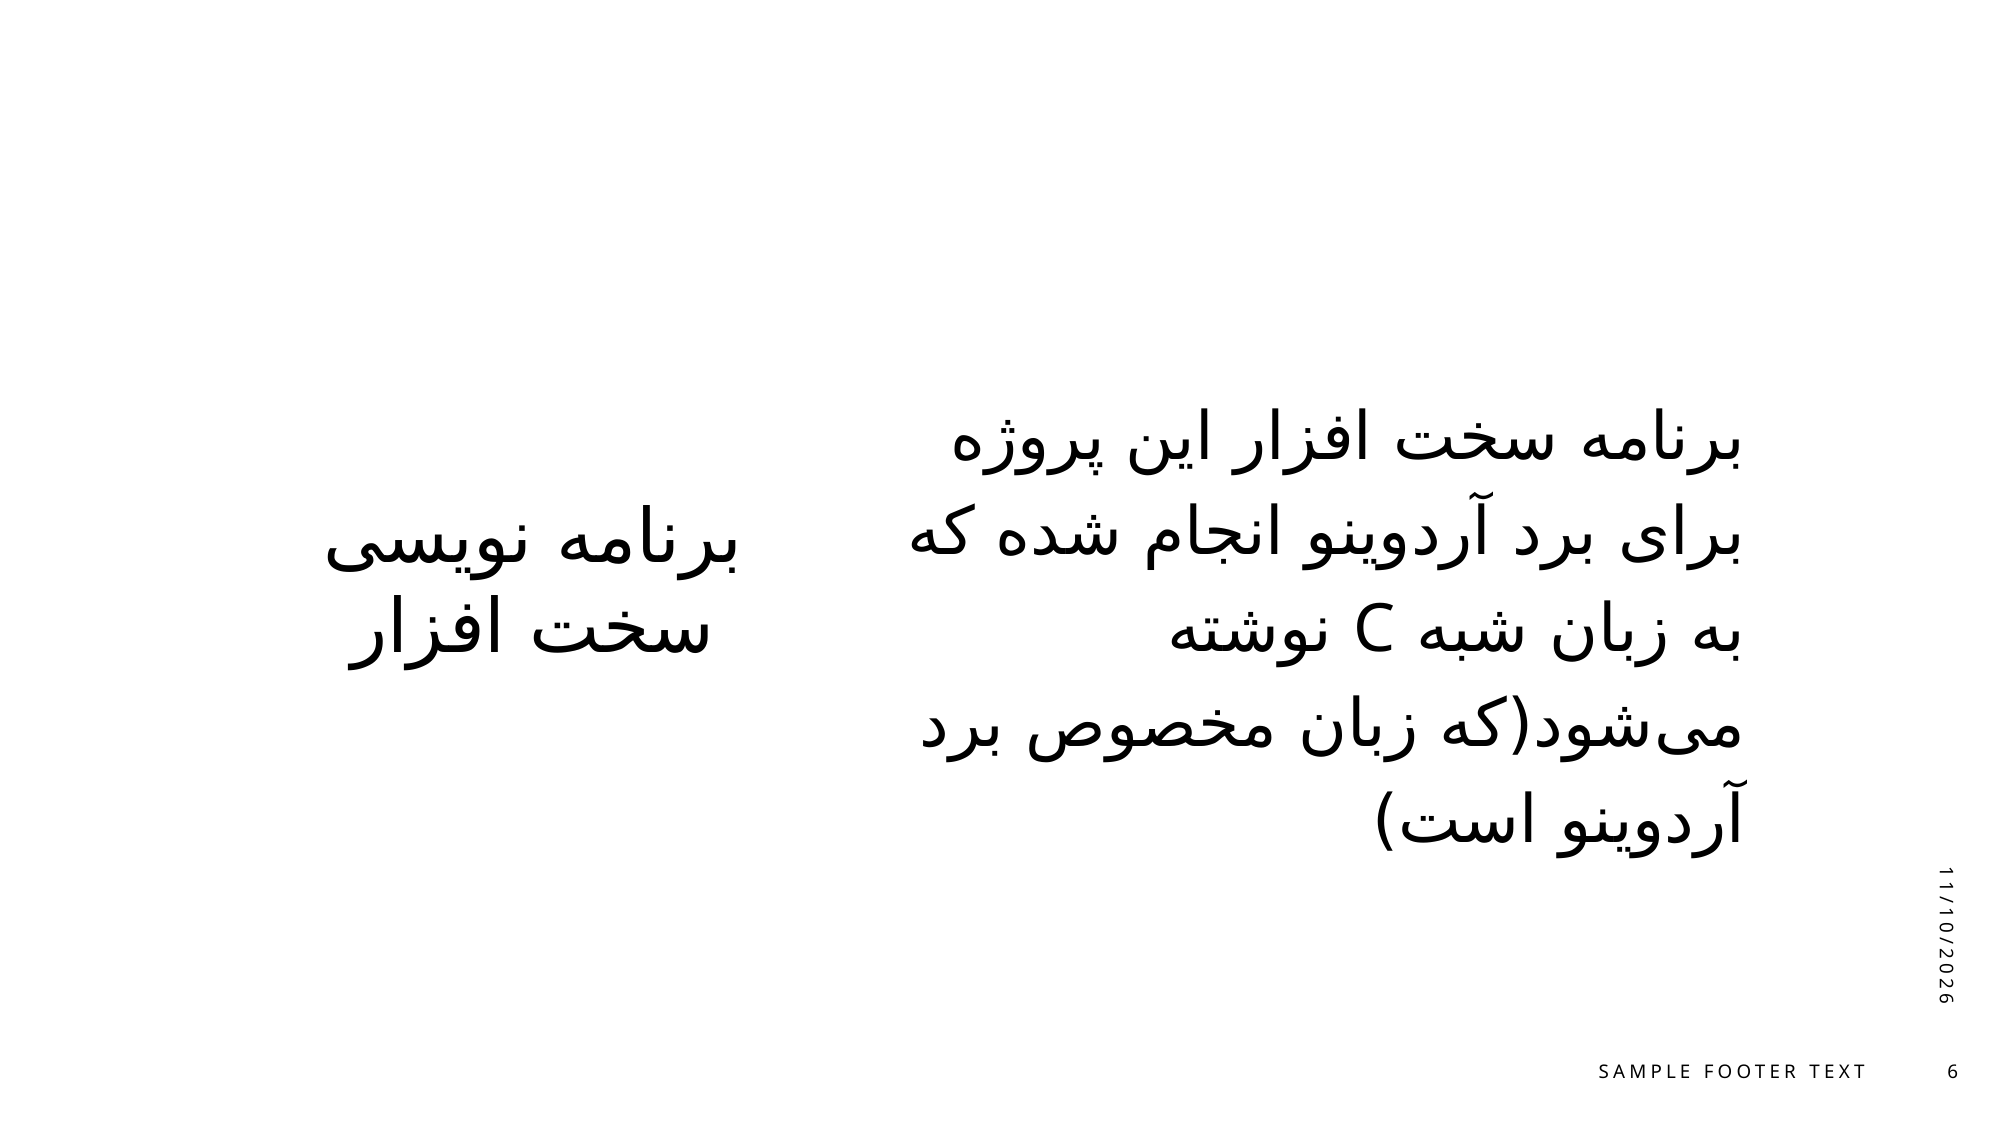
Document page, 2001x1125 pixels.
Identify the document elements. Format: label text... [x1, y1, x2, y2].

list برنامه سخت افزار این پروژه برای برد آردوینو انجام شده که به زبان شبه C نوشته می‌شود(که زبان مخصوص برد آردوینو است) [851, 369, 1761, 1020]
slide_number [1915, 569, 1976, 1020]
title برنامه نویسی سخت افزار [223, 252, 843, 903]
slide_number 6 [1879, 1042, 1974, 1103]
footer Sample Footer Text [1341, 1042, 1879, 1103]
